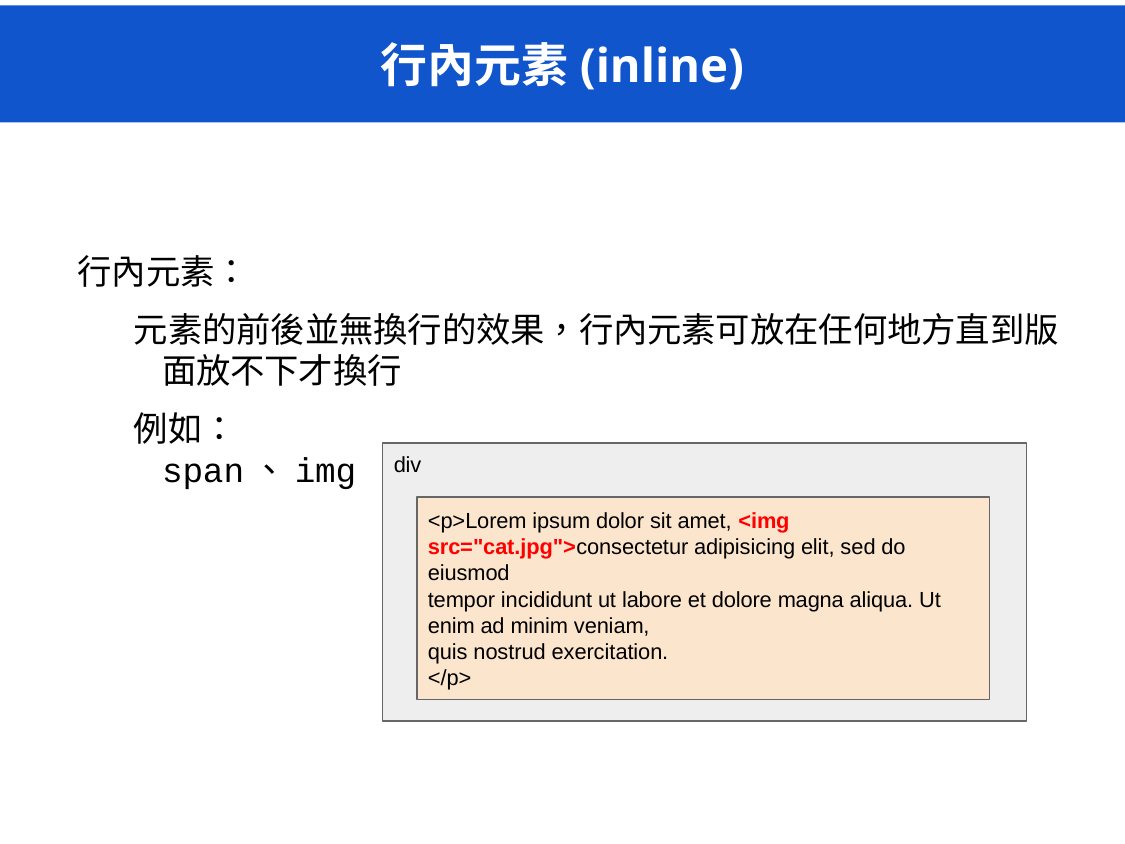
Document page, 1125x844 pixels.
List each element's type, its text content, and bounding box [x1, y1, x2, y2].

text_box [382, 442, 1027, 722]
list 行內元素： 元素的前後並無換行的效果，行內元素可放在任何地方直到版面放不下才換行 例如： span、img [38, 238, 1087, 721]
title 行內元素(inline) [0, 5, 1125, 123]
